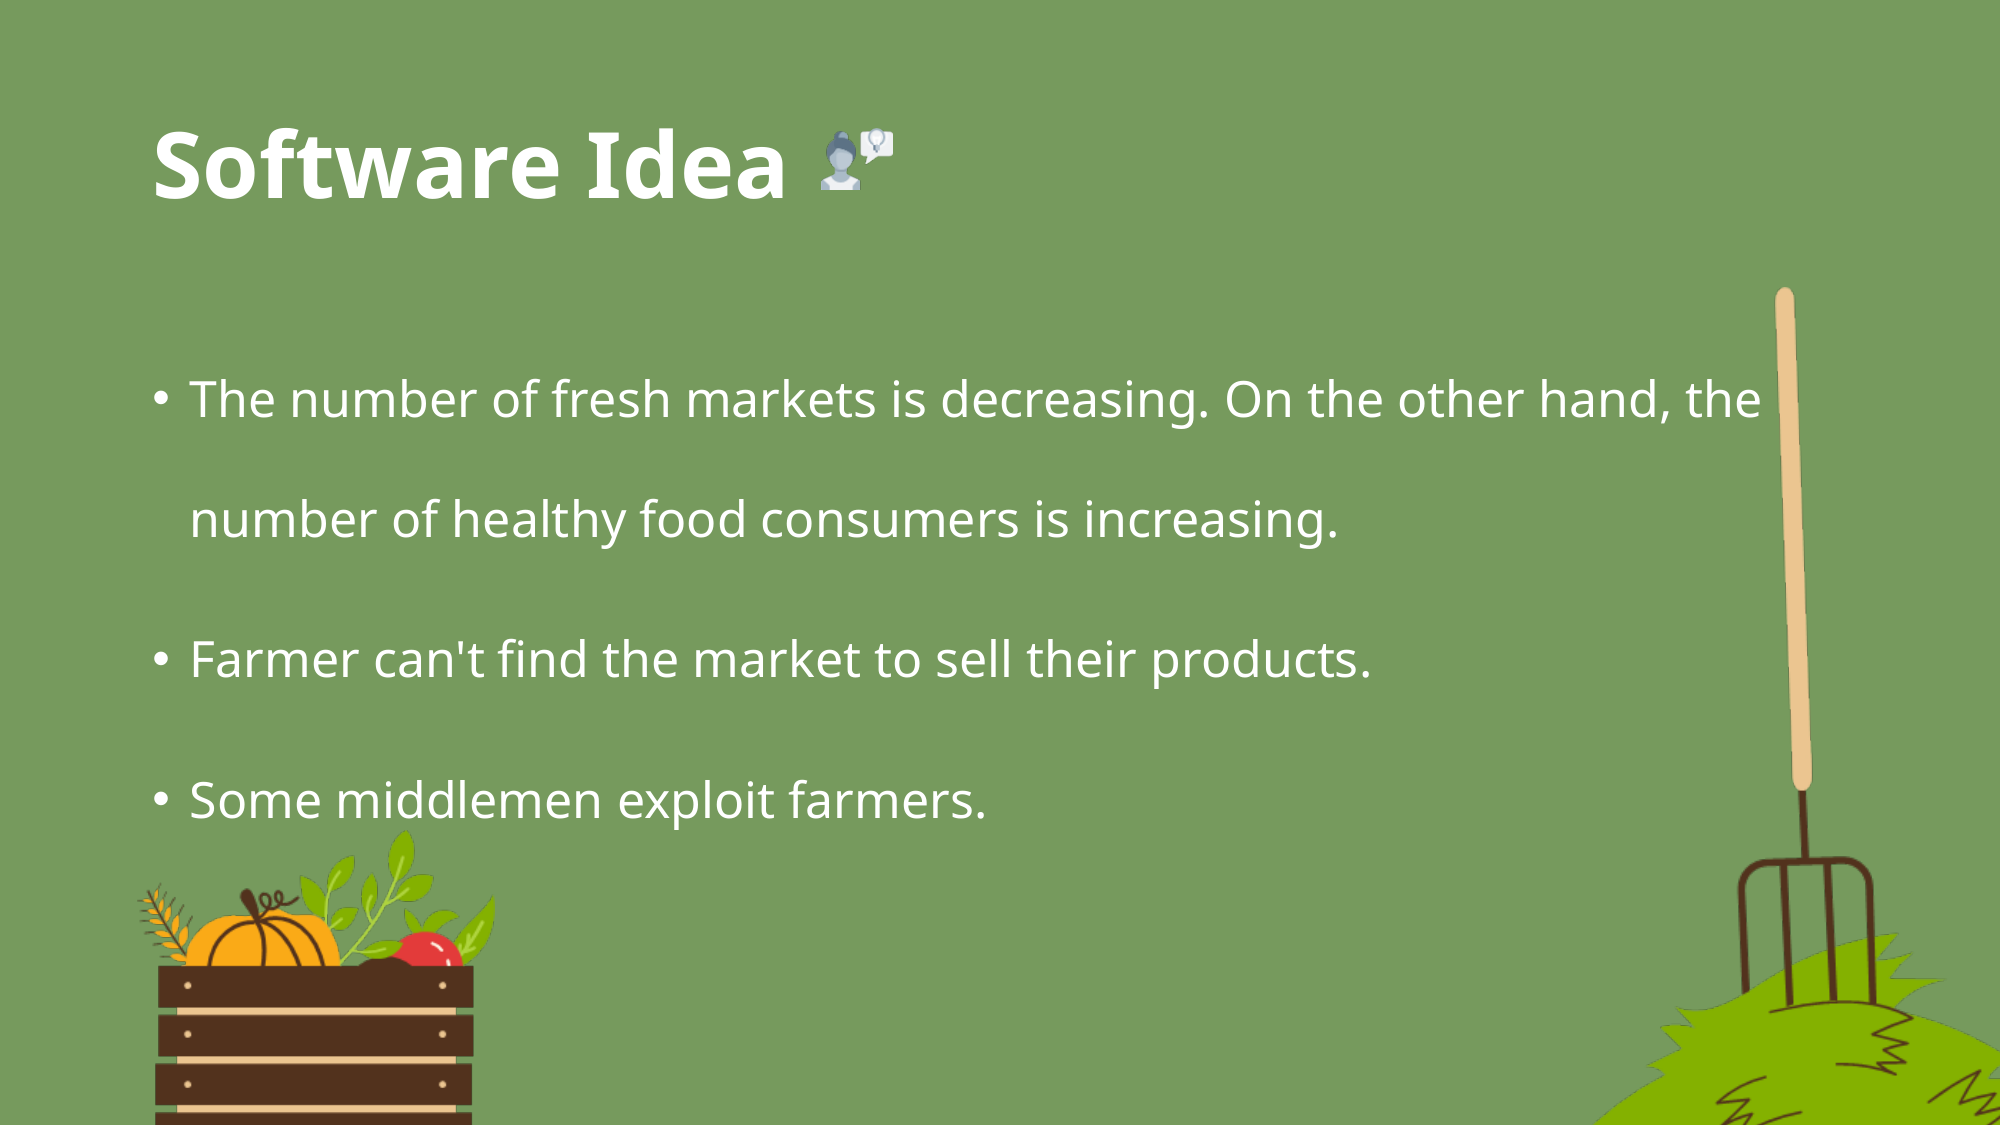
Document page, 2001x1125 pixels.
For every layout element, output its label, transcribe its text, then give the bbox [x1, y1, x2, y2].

list The number of fresh markets is decreasing. On the other hand, the number of healthy food consumers is increasing. Farmer can't find the market to sell their products. Some middlemen exploit farmers. [137, 299, 1571, 1014]
title Software Idea [137, 59, 1863, 278]
picture [137, 830, 495, 1125]
picture [1576, 287, 2000, 1125]
picture [821, 128, 893, 191]
